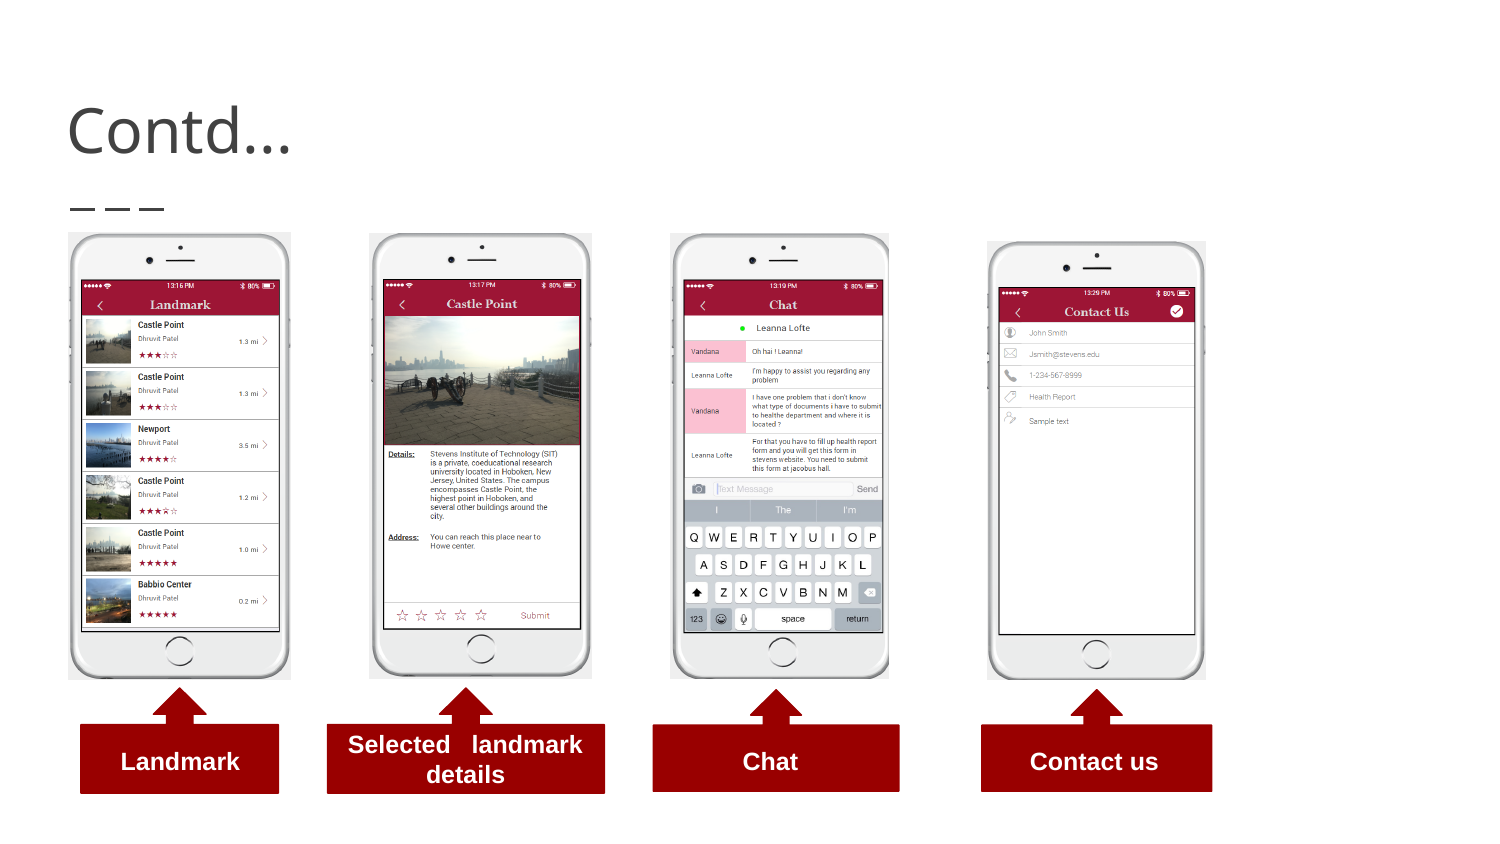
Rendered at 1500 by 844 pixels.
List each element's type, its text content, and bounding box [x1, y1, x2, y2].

picture [987, 241, 1207, 680]
title Contd... [51, 61, 1449, 182]
text_box Landmark [80, 689, 279, 793]
picture [669, 233, 889, 680]
text_box Chat [653, 689, 899, 792]
text_box Contact us [981, 689, 1212, 792]
text_box Selected landmark details [327, 687, 605, 793]
picture [68, 232, 292, 681]
picture [368, 233, 592, 680]
